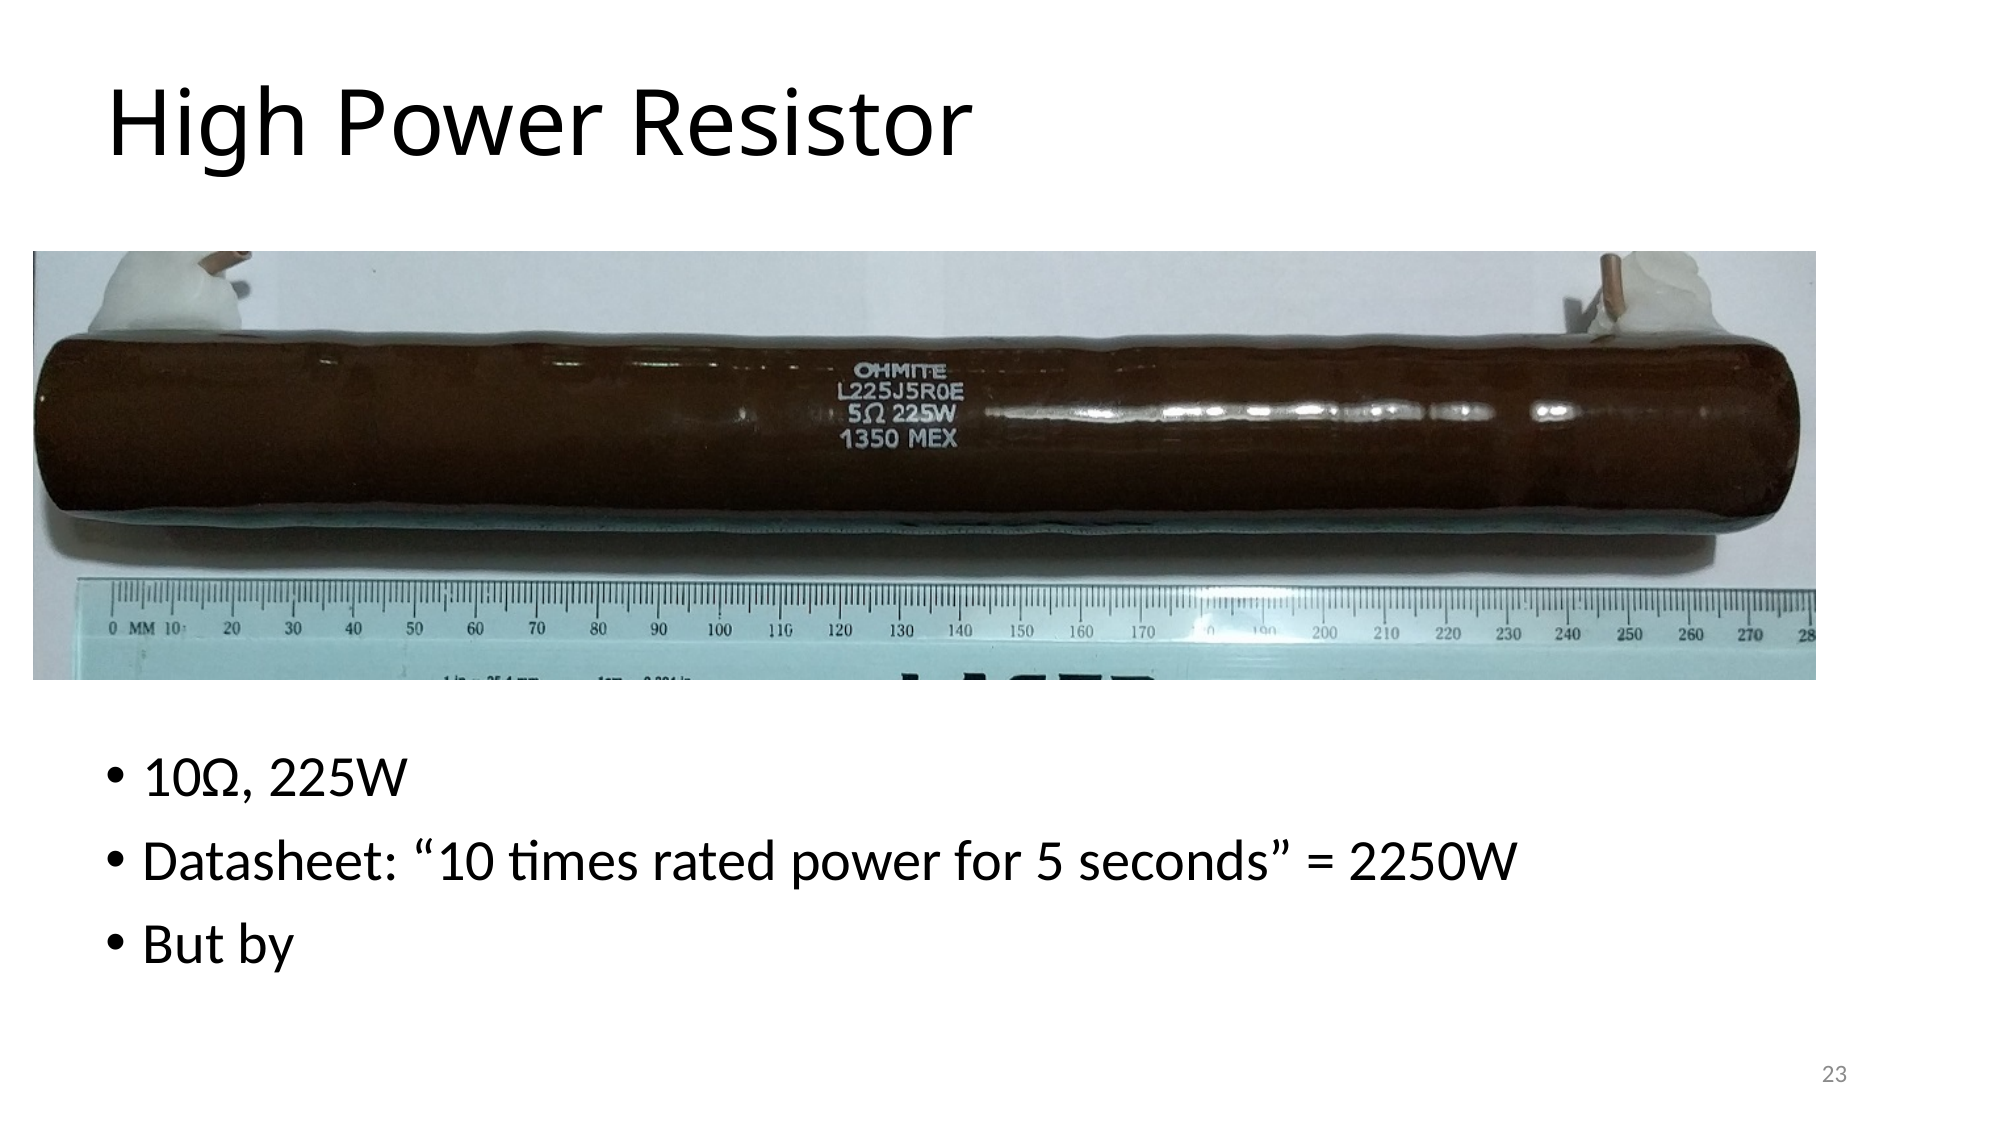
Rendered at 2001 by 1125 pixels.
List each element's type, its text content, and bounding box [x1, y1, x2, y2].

slide_number 23 [1412, 1042, 1863, 1103]
title High Power Resistor [90, 59, 1816, 193]
picture [33, 251, 1816, 680]
